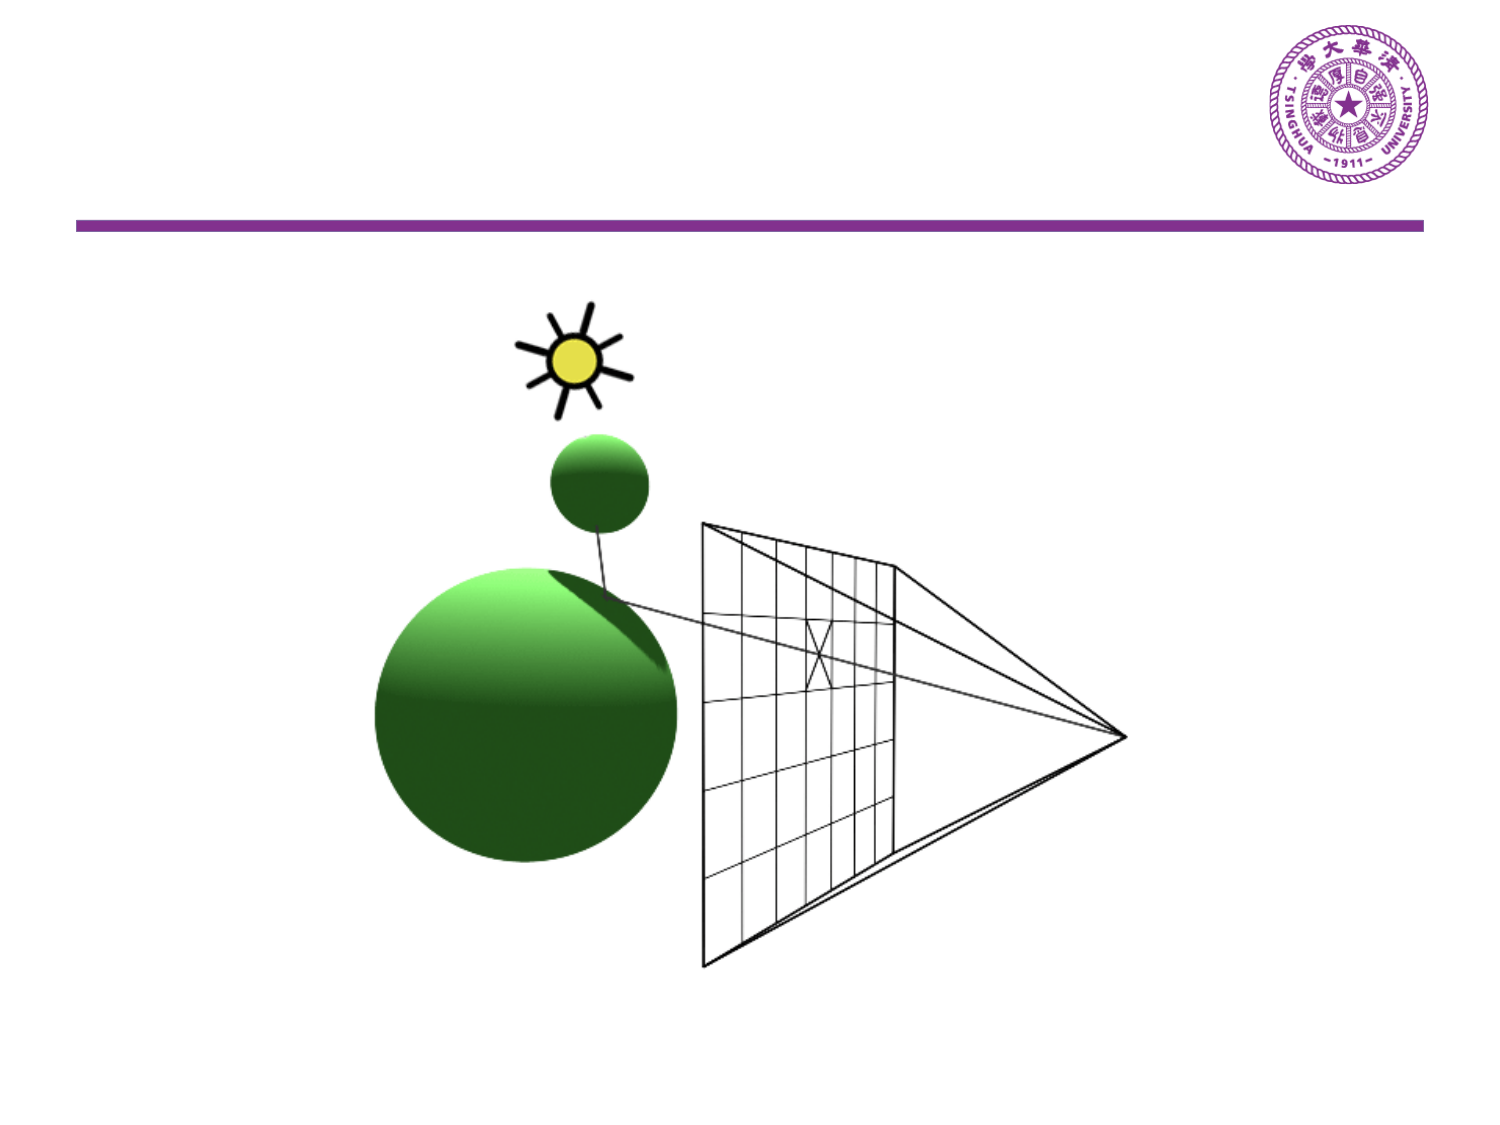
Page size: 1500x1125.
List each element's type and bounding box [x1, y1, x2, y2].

picture [347, 286, 1178, 1000]
picture [1269, 25, 1429, 185]
